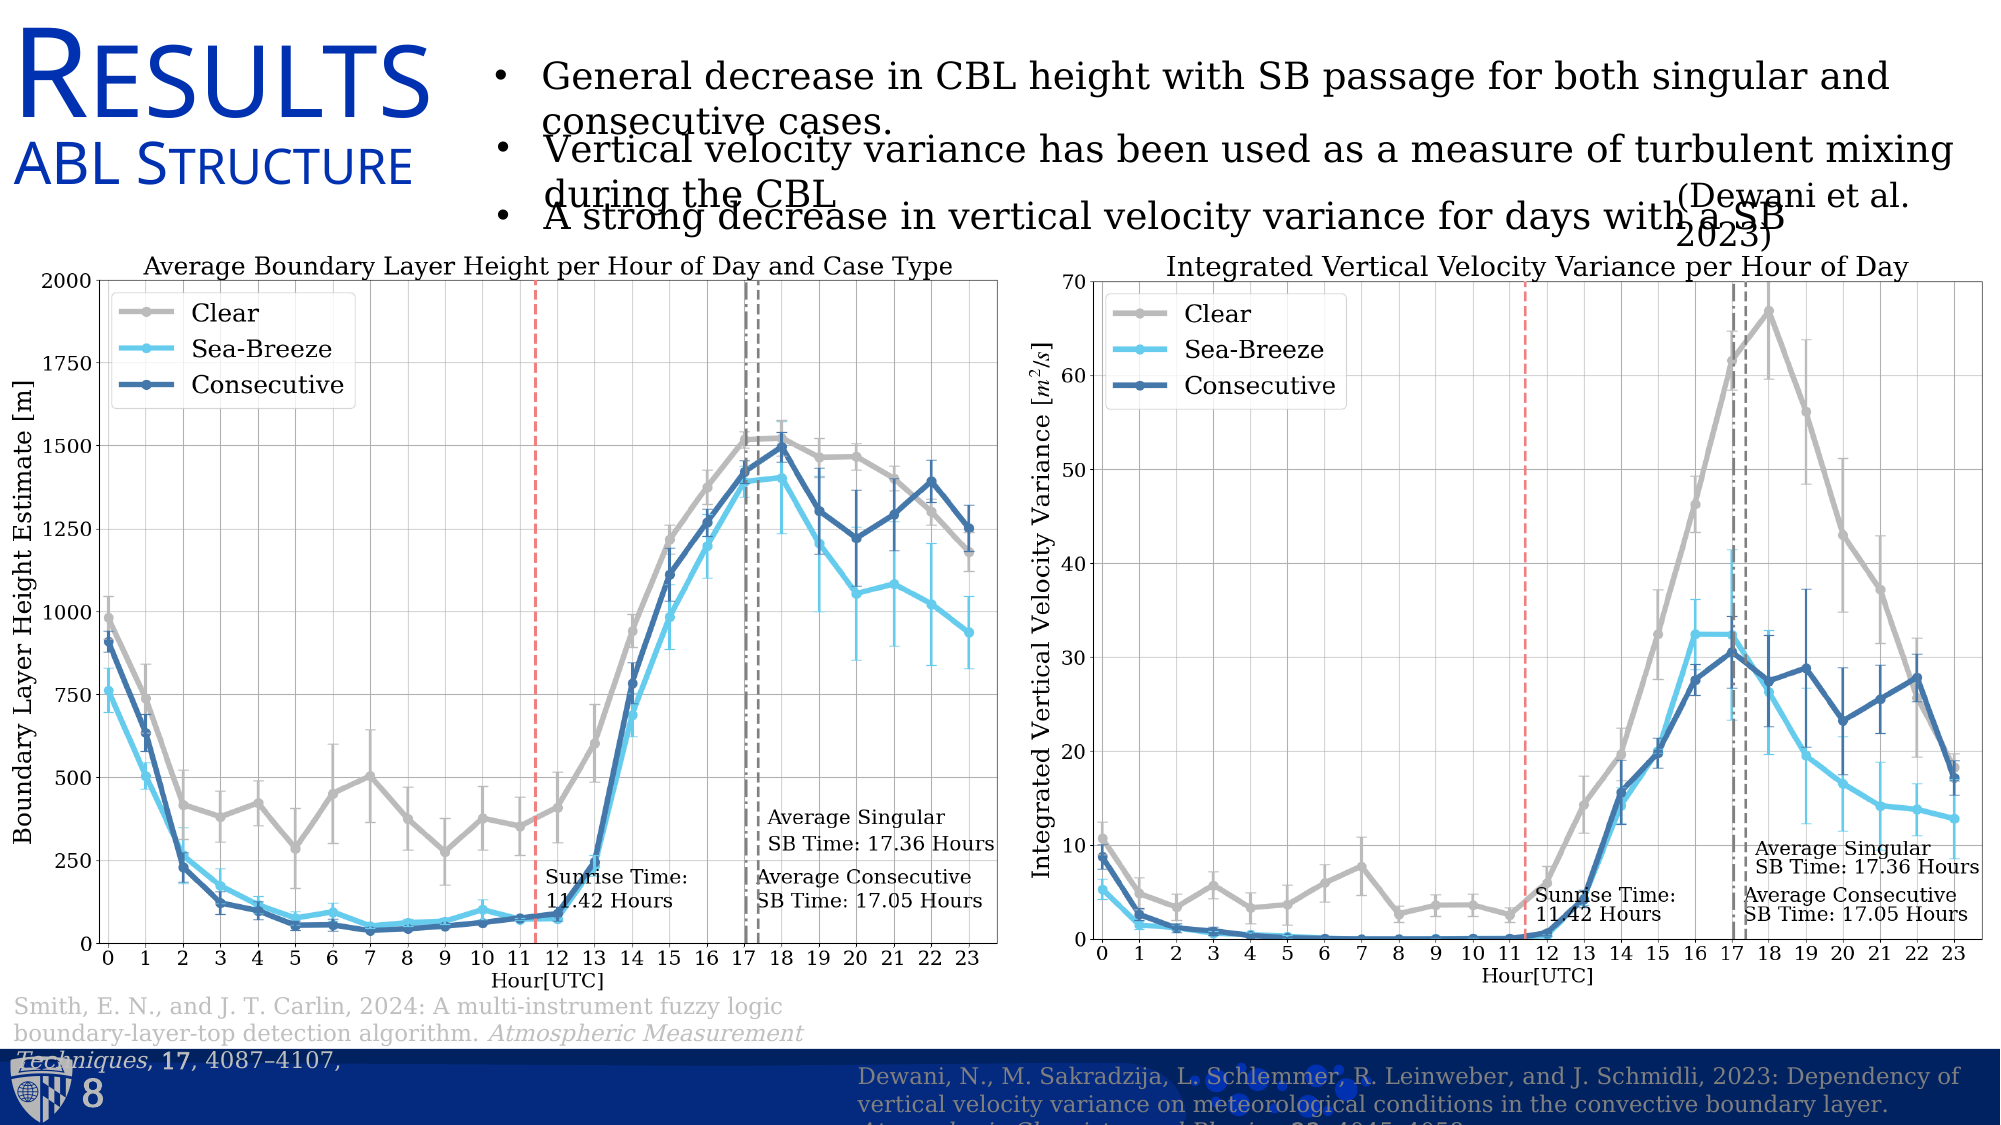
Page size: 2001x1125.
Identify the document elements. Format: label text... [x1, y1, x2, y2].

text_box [6, 248, 1004, 998]
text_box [0, 830, 2000, 1125]
text_box A strong decrease in vertical velocity variance for days with a SB [481, 222, 1660, 245]
text_box General decrease in CBL height with SB passage for both singular and consecutive cases. [479, 44, 1976, 150]
text_box ABL STRUCTURE [0, 125, 481, 205]
text_box Vertical velocity variance has been used as a measure of turbulent mixing during the CBL [481, 117, 1978, 222]
text_box RESULTS [0, 0, 993, 125]
picture [1000, 242, 1989, 992]
text_box (Dewani et al. 2023) [1660, 166, 1988, 242]
